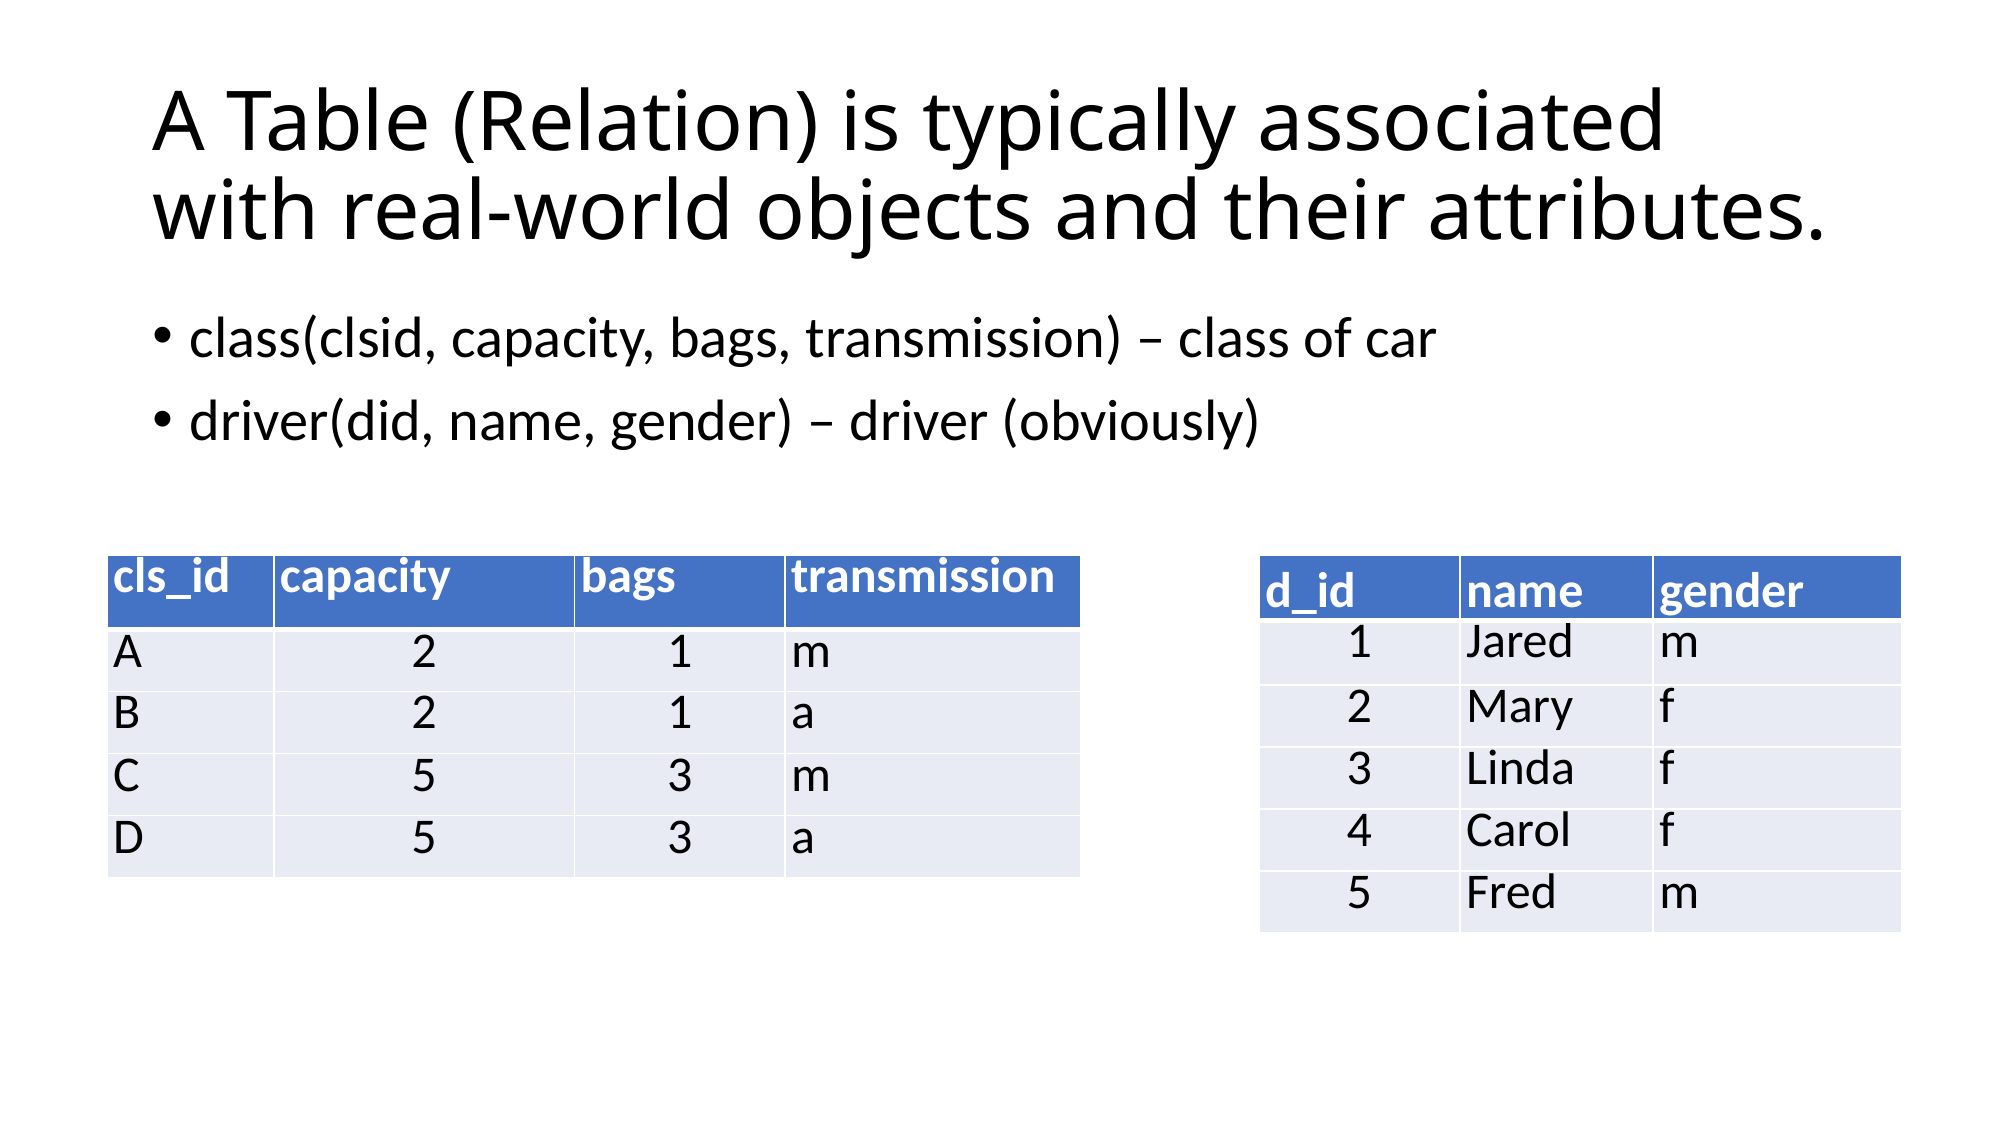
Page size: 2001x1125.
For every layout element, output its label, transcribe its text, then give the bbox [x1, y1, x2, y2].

table_cell Mary [1461, 686, 1652, 746]
table_cell 1 [575, 692, 784, 753]
table_cell a [786, 692, 1080, 753]
list class(clsid, capacity, bags, transmission) – class of car driver(did, name, gender) – driver (obviously) [137, 299, 1863, 1014]
table_header cls_id [108, 556, 273, 627]
table_header transmission [786, 556, 1080, 627]
table_cell D [108, 816, 273, 877]
table_cell 5 [275, 816, 574, 877]
table_cell m [1654, 623, 1901, 684]
table_cell Carol [1461, 810, 1652, 870]
table_header bags [575, 556, 784, 627]
table_cell 3 [575, 816, 784, 877]
table_cell A [108, 632, 273, 691]
table_cell m [786, 632, 1080, 691]
table_cell Linda [1461, 748, 1652, 808]
table_cell 2 [275, 632, 574, 691]
table_header d_id [1260, 556, 1459, 618]
table_cell 3 [575, 754, 784, 815]
table_cell 1 [575, 632, 784, 691]
table_cell C [108, 754, 273, 815]
table_cell m [786, 754, 1080, 815]
table_cell 4 [1260, 810, 1459, 870]
table_cell m [1654, 872, 1901, 932]
table_cell 3 [1260, 748, 1459, 808]
table_cell a [786, 816, 1080, 877]
table_header gender [1654, 556, 1901, 618]
table_cell f [1654, 810, 1901, 870]
table_cell 5 [275, 754, 574, 815]
table_cell 5 [1260, 872, 1459, 932]
table_cell 1 [1260, 623, 1459, 684]
table_header name [1461, 556, 1652, 618]
table_cell Fred [1461, 872, 1652, 932]
table_cell Jared [1461, 623, 1652, 684]
table_cell f [1654, 686, 1901, 746]
table_cell B [108, 692, 273, 753]
table_header capacity [275, 556, 574, 627]
table_cell f [1654, 748, 1901, 808]
title A Table (Relation) is typically associated with real-world objects and their attributes. [137, 59, 1863, 278]
table_cell 2 [1260, 686, 1459, 746]
table_cell 2 [275, 692, 574, 753]
